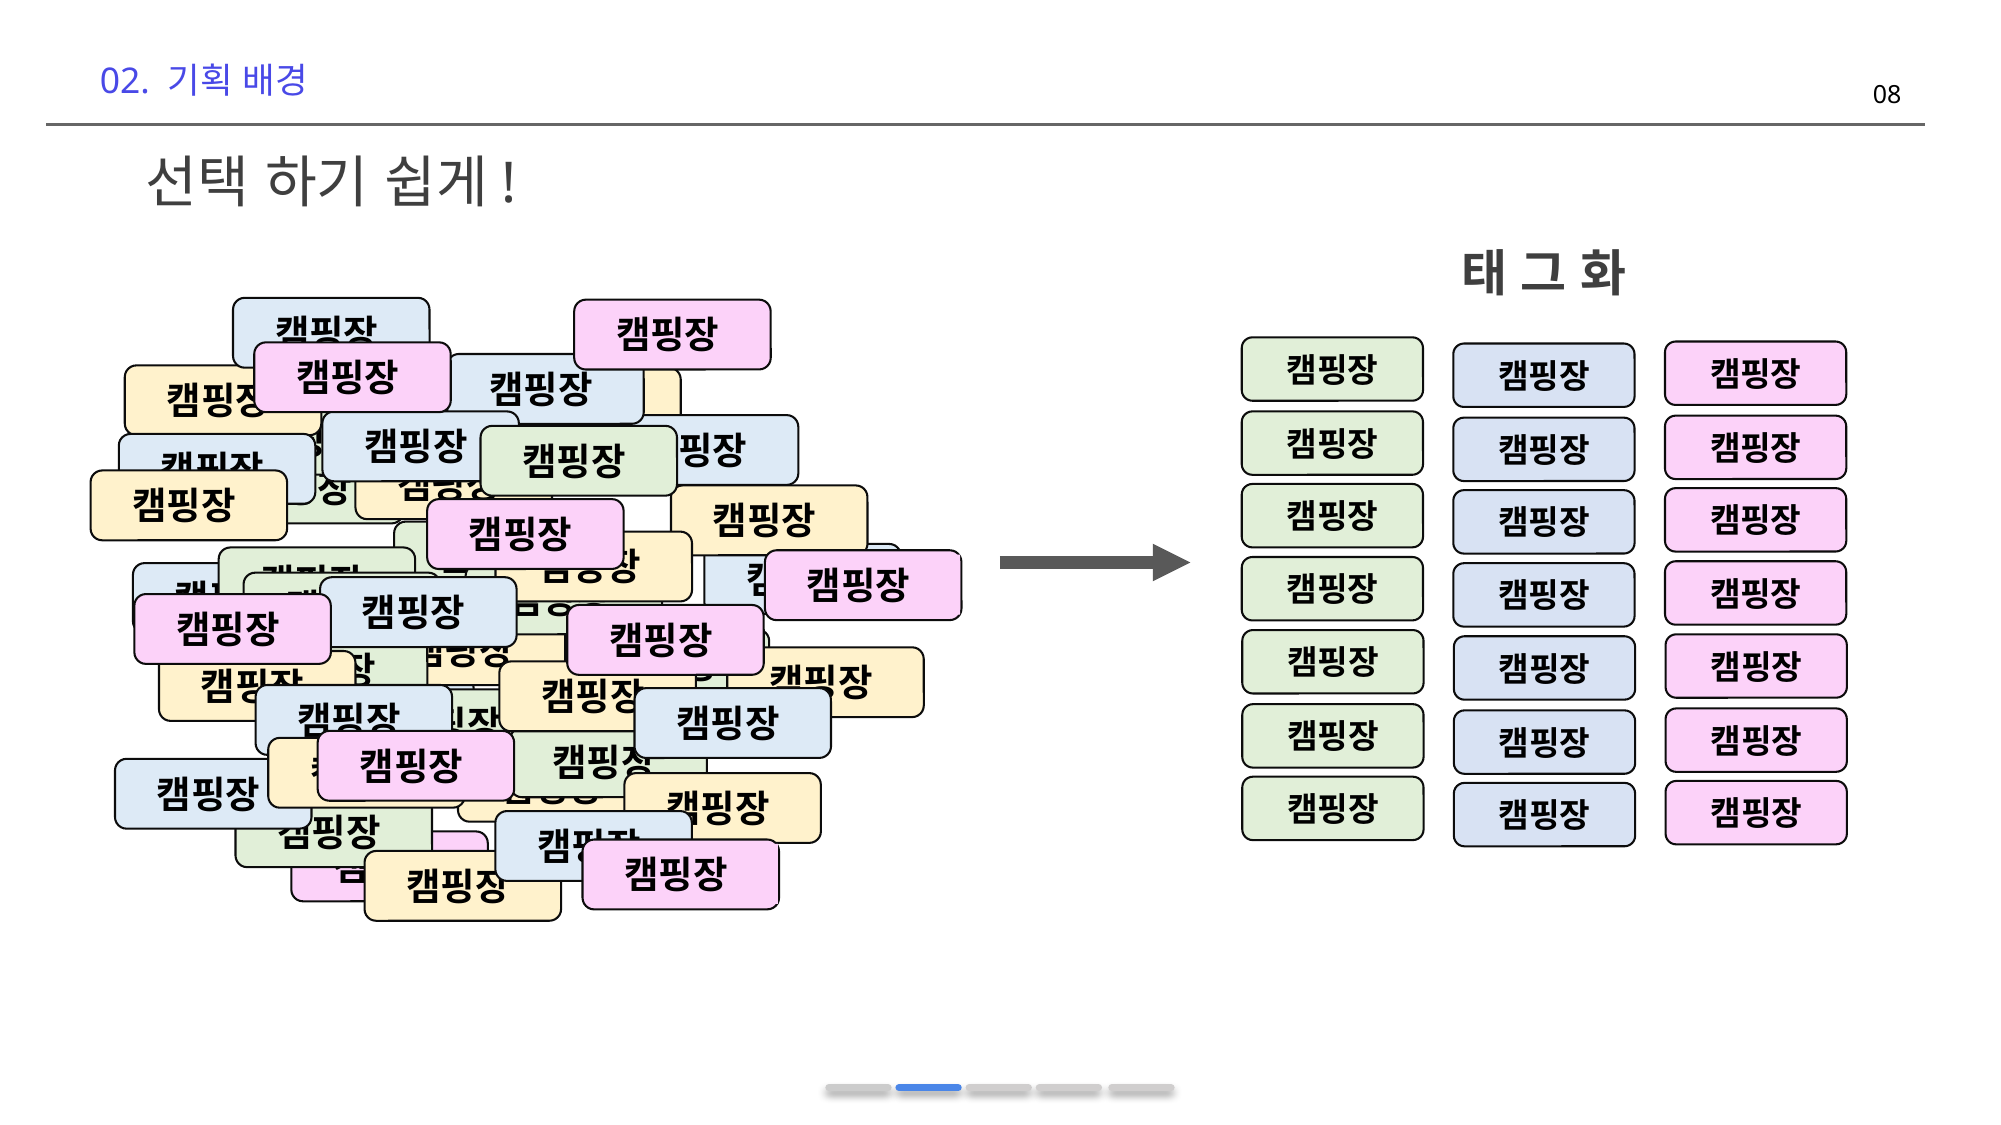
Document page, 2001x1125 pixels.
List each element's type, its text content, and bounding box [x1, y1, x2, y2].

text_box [84, 50, 568, 123]
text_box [1241, 233, 1848, 847]
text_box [84, 136, 568, 223]
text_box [90, 297, 962, 921]
text_box 08 [1848, 63, 1926, 124]
